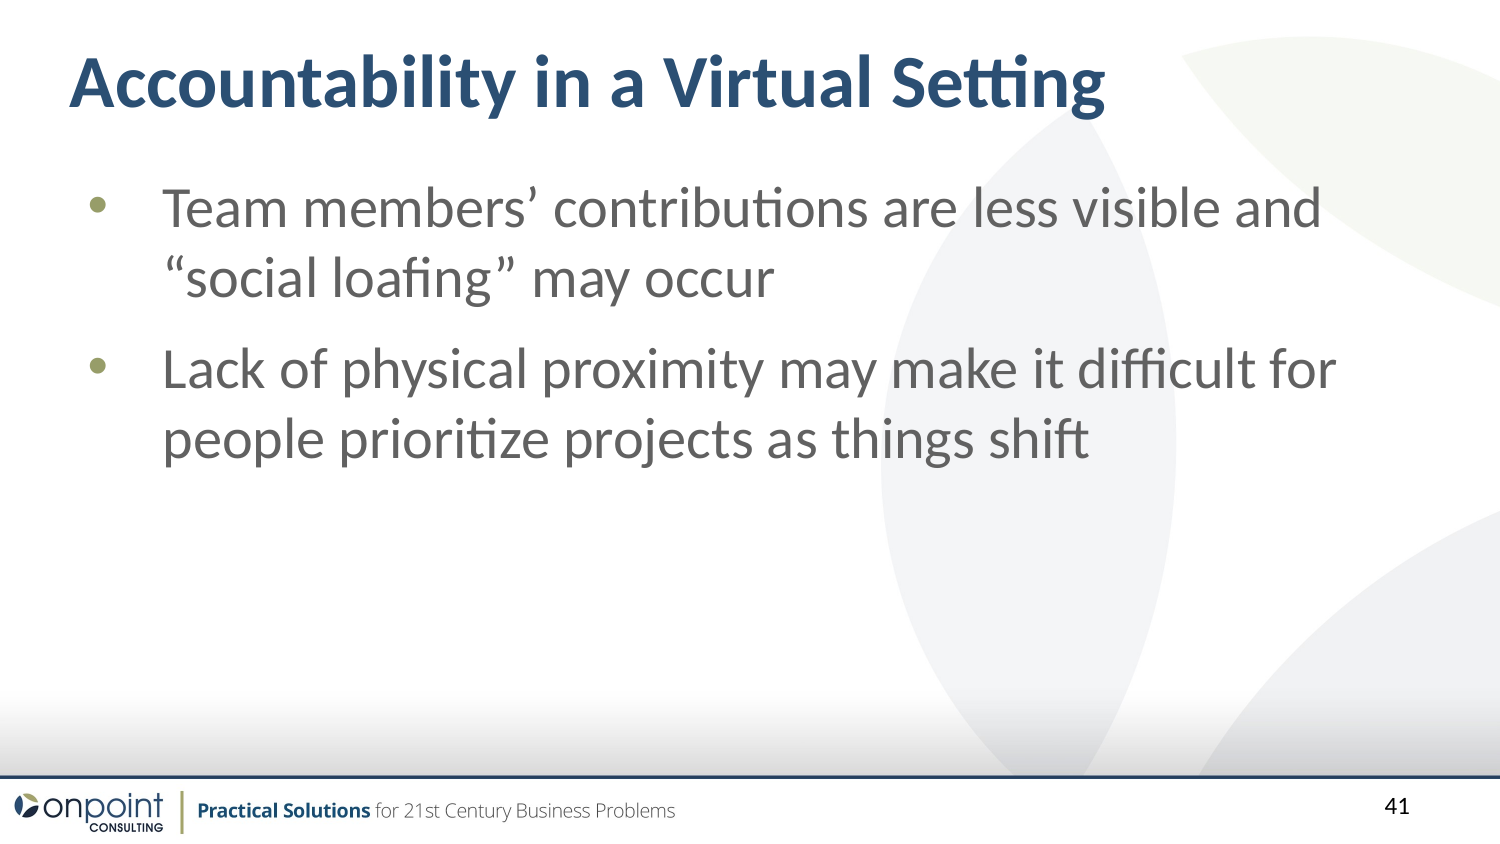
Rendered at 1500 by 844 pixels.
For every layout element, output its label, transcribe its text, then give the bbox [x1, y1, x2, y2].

text_box Accountability in a Virtual Setting [55, 25, 1280, 131]
slide_number 41 [1074, 782, 1425, 827]
text_box Team members’ contributions are less visible and “social loafing” may occur Lack of physical proximity may make it difficult for people prioritize projects as things shift [72, 161, 1438, 753]
picture [0, 0, 1500, 844]
